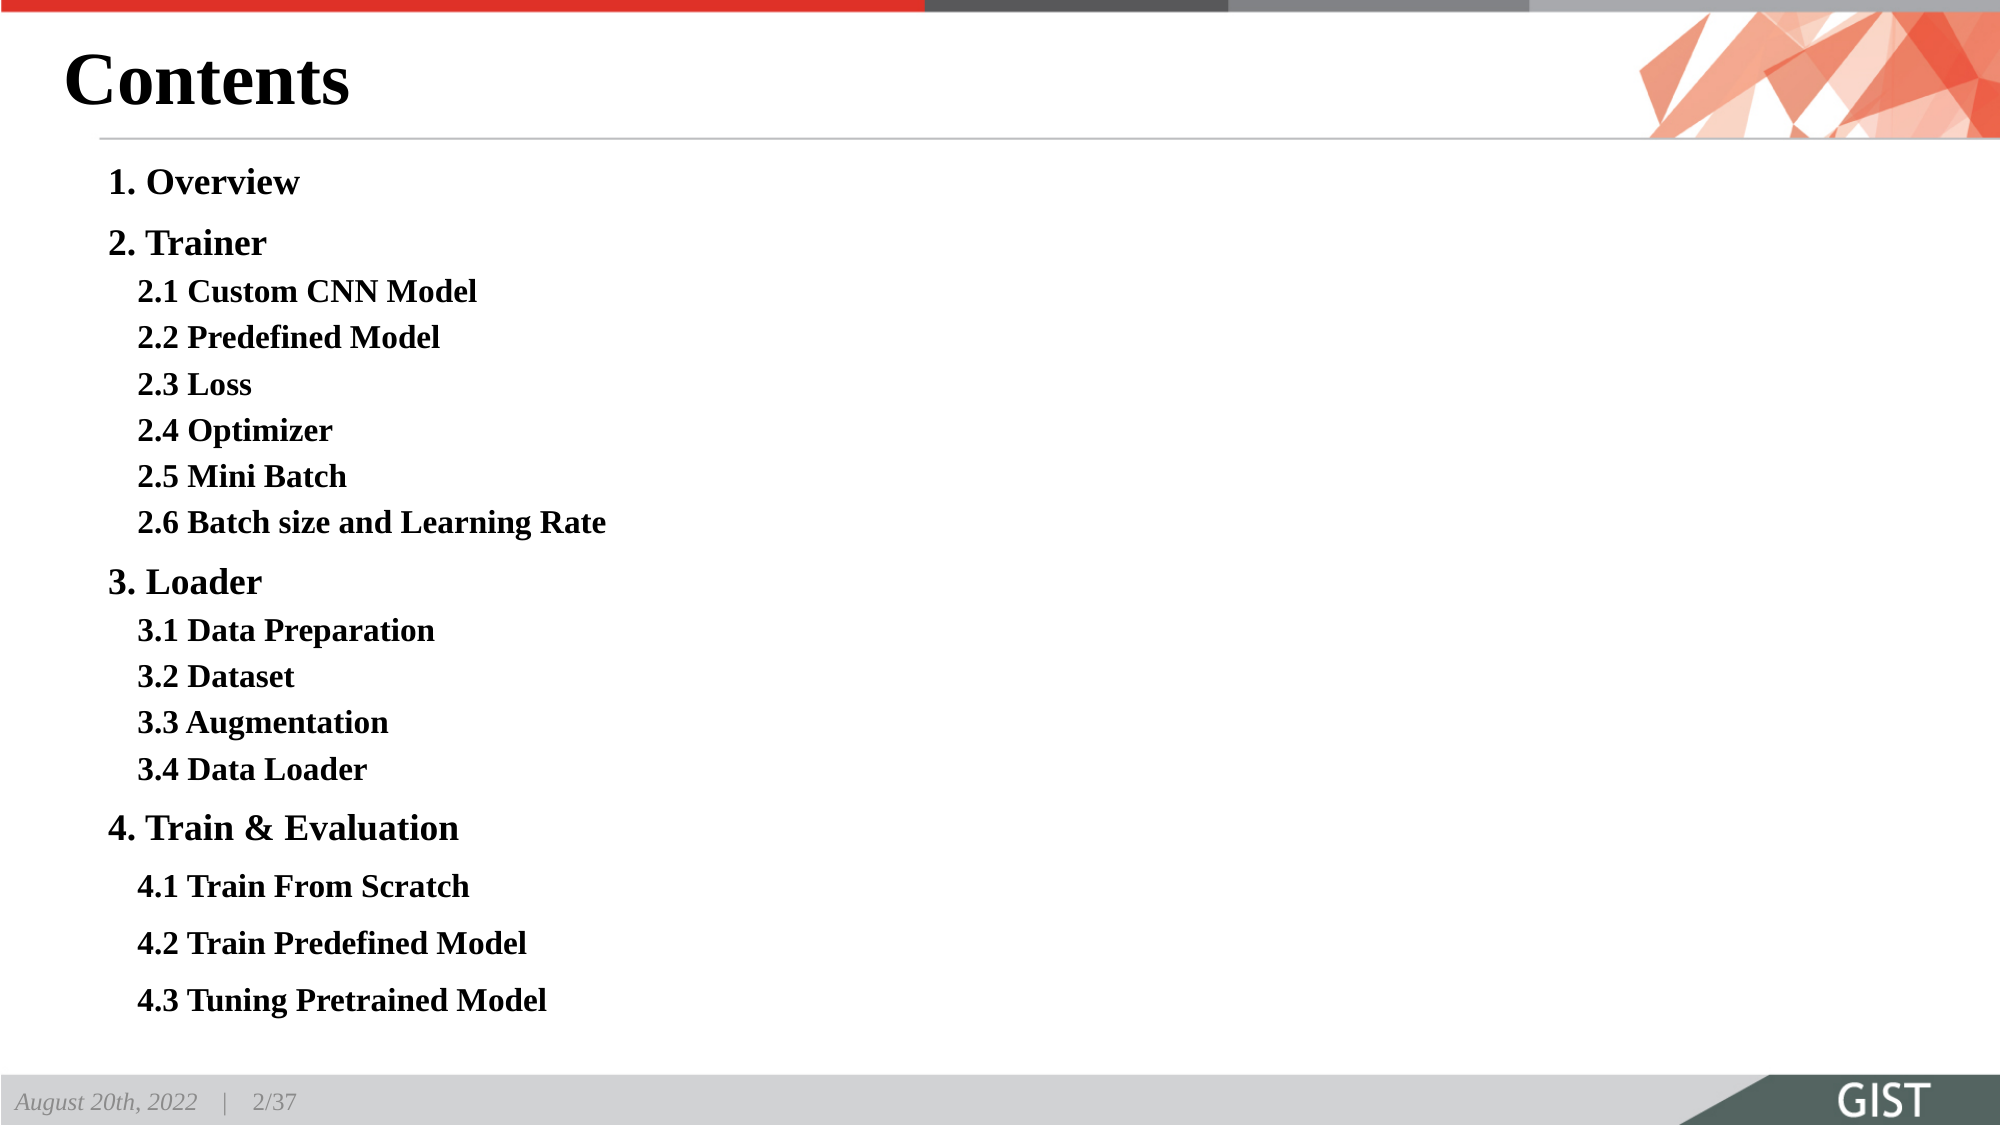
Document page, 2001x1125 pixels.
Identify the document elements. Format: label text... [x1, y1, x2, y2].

title Contents [29, 21, 1971, 139]
list 1. Overview 2. Trainer 2.1 Custom CNN Model 2.2 Predefined Model 2.3 Loss 2.4 Optimizer 2.5 Mini Batch 2.6 Batch size and Learning Rate 3. Loader 3.1 Data Preparation 3.2 Dataset 3.3 Augmentation 3.4 Data Loader 4. Train & Evaluation 4.1 Train From Scratch 4.2 Train Predefined Model 4.3 Tuning Pretrained Model [93, 154, 1971, 1042]
picture [0, 0, 2000, 1125]
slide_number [0, 1075, 450, 1125]
